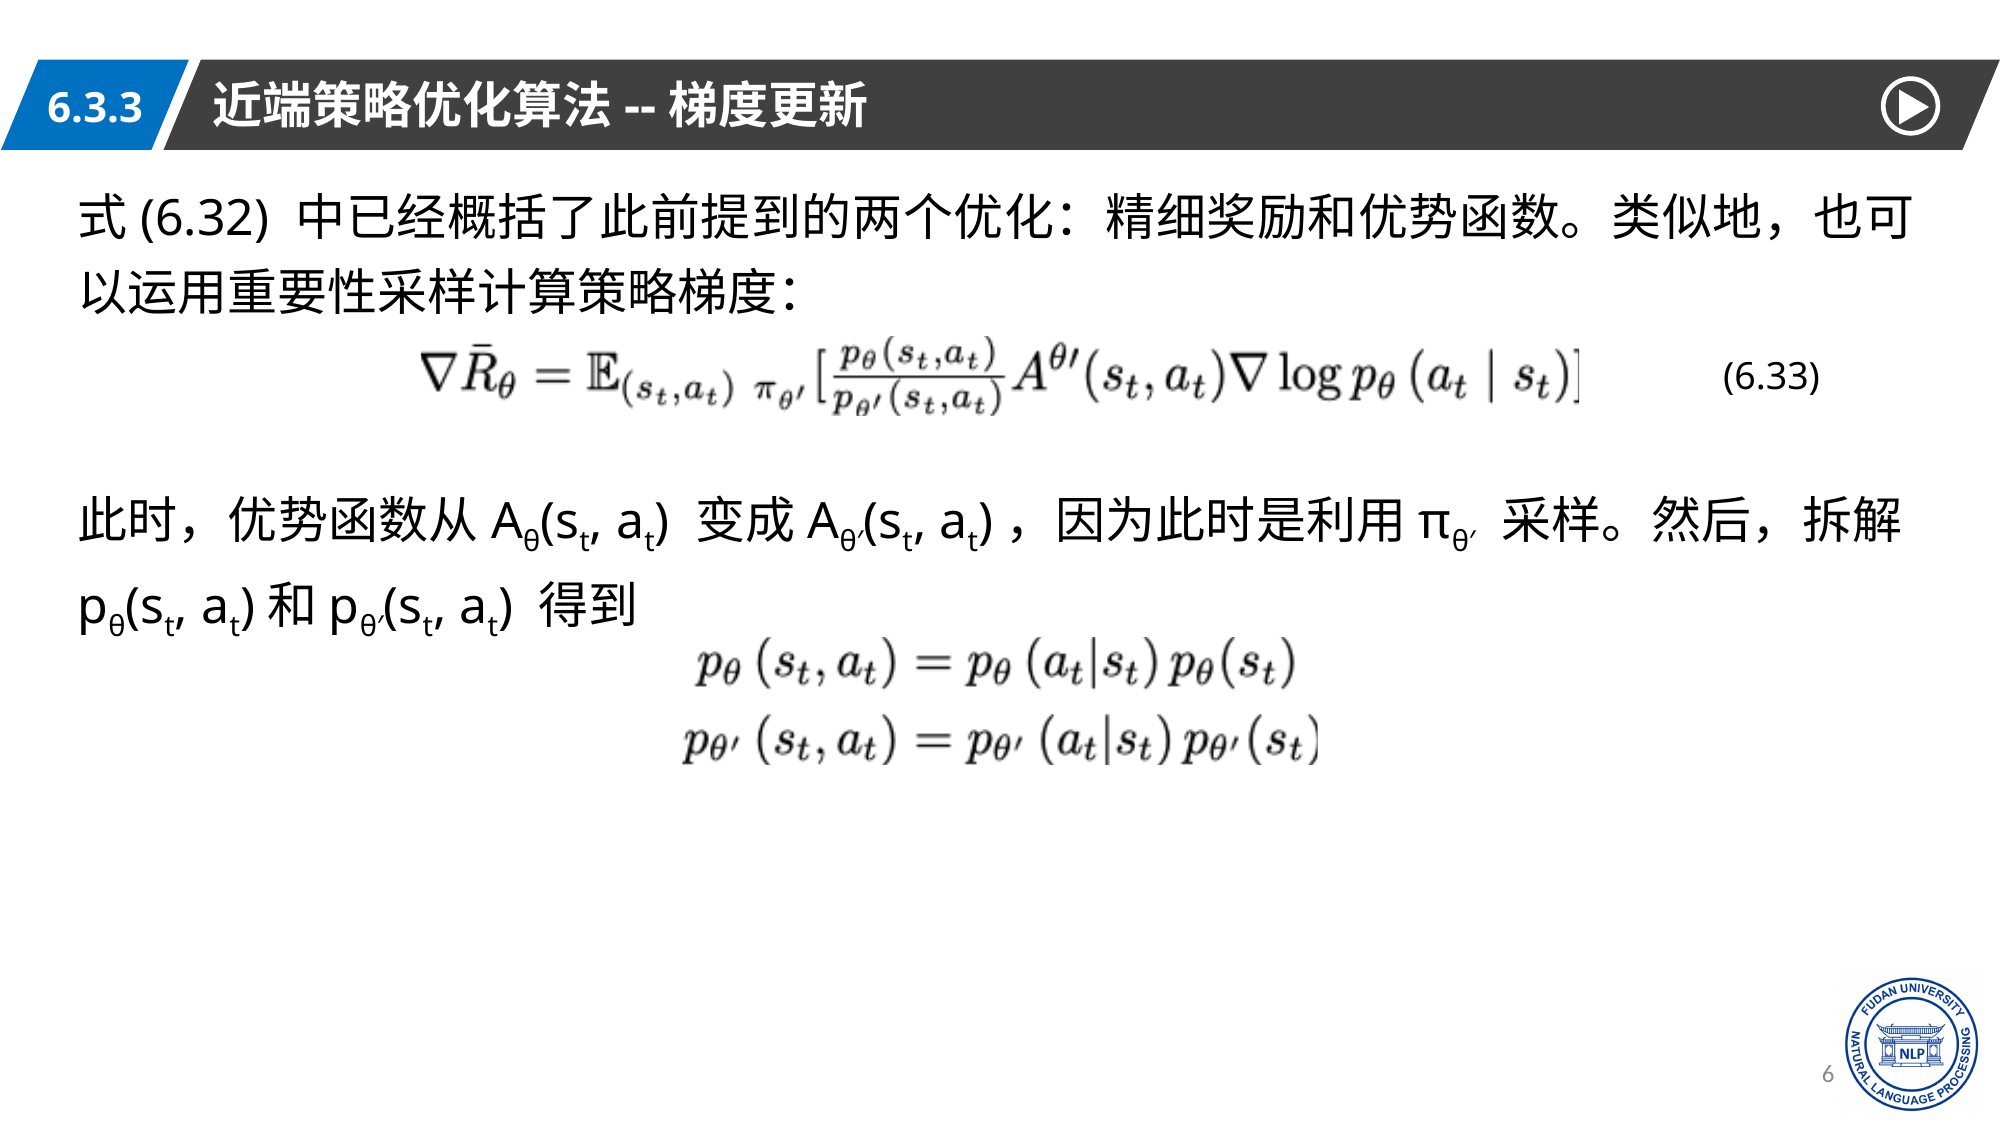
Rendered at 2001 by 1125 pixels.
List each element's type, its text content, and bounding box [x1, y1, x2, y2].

picture [1834, 972, 1985, 1117]
text_box 6.3.3 [26, 73, 164, 138]
slide_number 61 [1412, 1042, 1863, 1103]
text_box 式(6.32) 中已经概括了此前提到的两个优化：精细奖励和优势函数。类似地，也可以运用重要性采样计算策略梯度： [62, 163, 1930, 329]
text_box [1, 89, 157, 150]
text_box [1883, 78, 1939, 134]
picture [681, 636, 1318, 765]
text_box [163, 59, 2000, 150]
picture [420, 336, 1580, 417]
text_box [32, 59, 189, 120]
text_box 此时，优势函数从Aθ(st, at) 变成Aθ′(st, at)，因为此时是利用πθ′ 采样。然后，拆解pθ(st, at)和pθ′(st, at) 得到 [62, 463, 1930, 650]
text_box (6.33) [1708, 344, 1844, 404]
text_box 近端策略优化算法--梯度更新 [197, 66, 895, 142]
